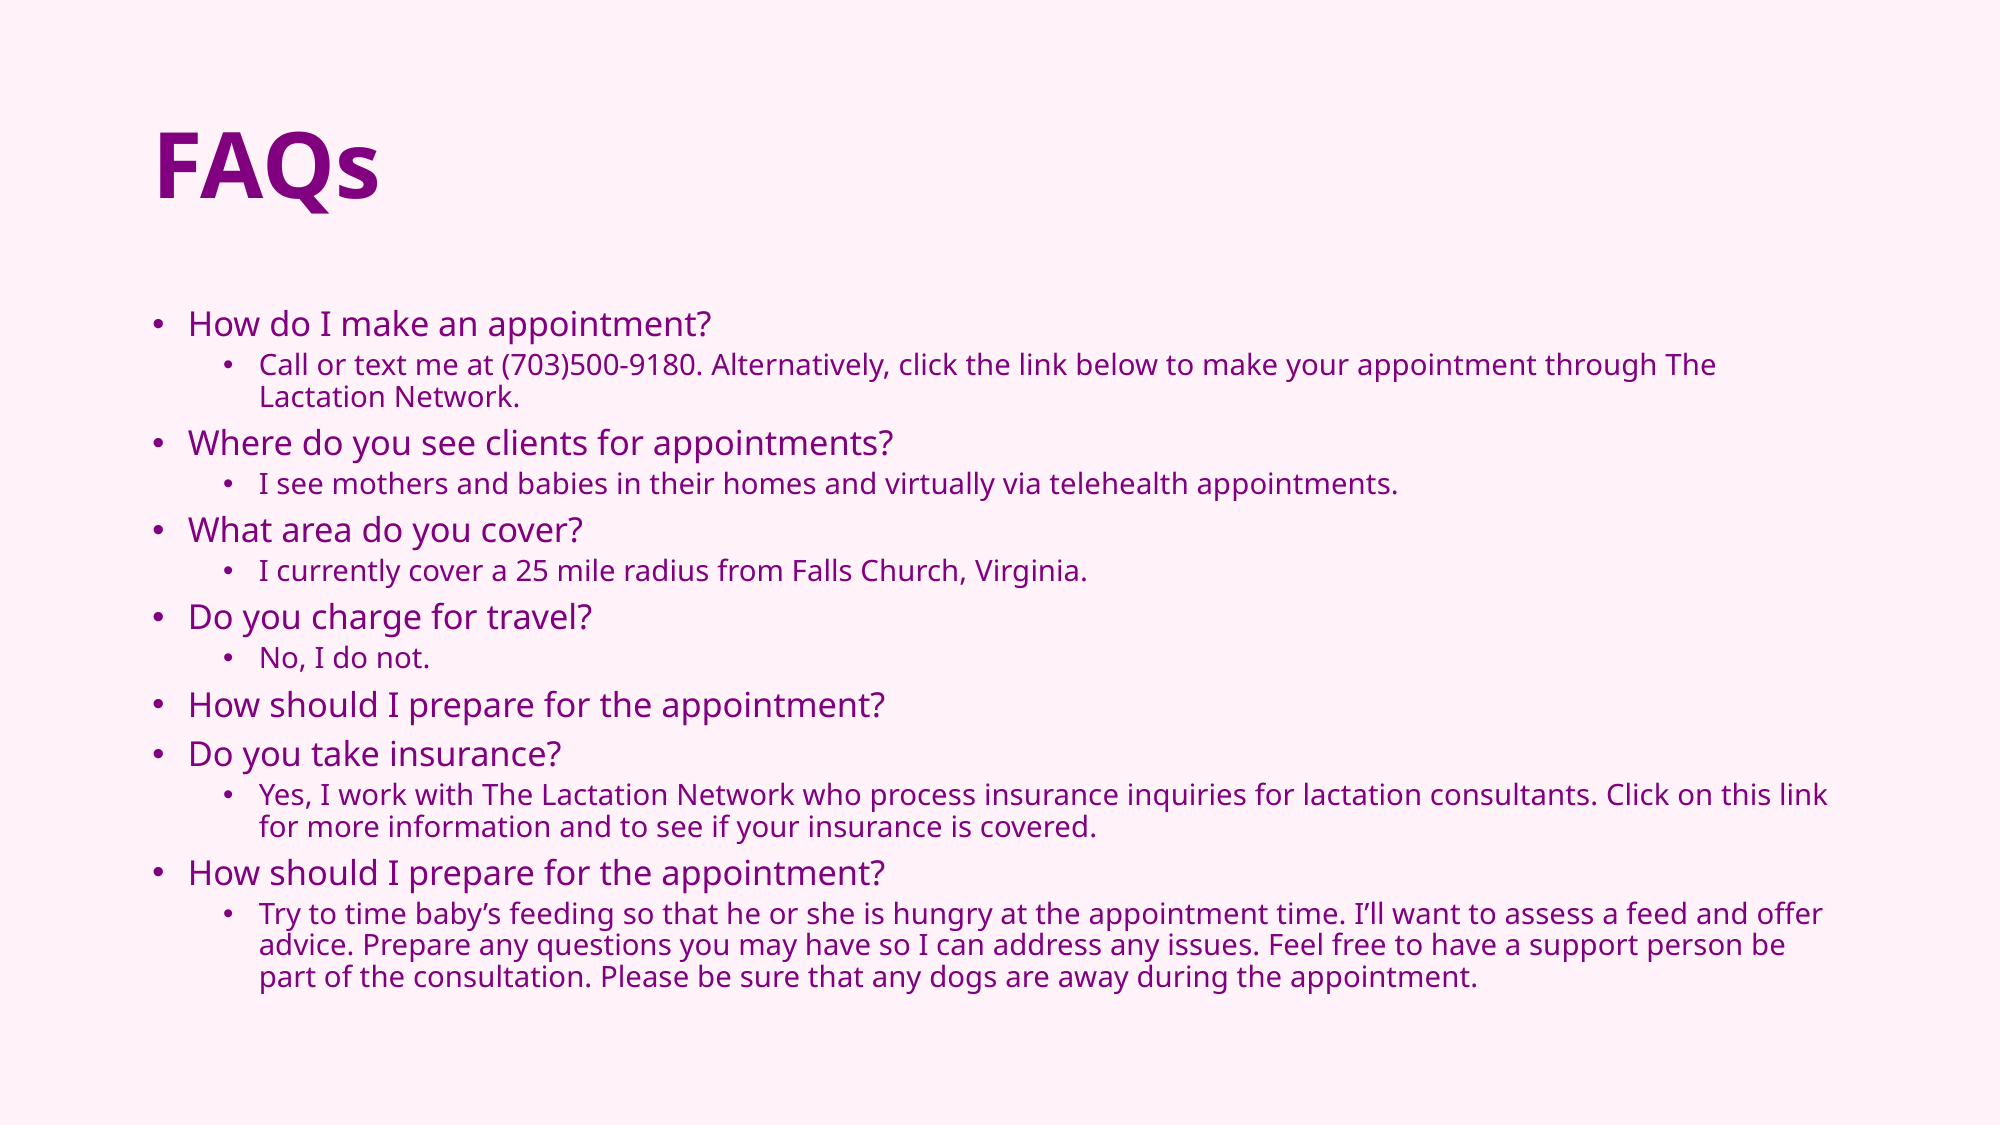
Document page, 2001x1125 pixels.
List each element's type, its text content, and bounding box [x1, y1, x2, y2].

list How do I make an appointment? Call or text me at (703)500-9180. Alternatively, click the link below to make your appointment through The Lactation Network. Where do you see clients for appointments? I see mothers and babies in their homes and virtually via telehealth appointments. What area do you cover? I currently cover a 25 mile radius from Falls Church, Virginia. Do you charge for travel? No, I do not. How should I prepare for the appointment? Do you take insurance? Yes, I work with The Lactation Network who process insurance inquiries for lactation consultants. Click on this link for more information and to see if your insurance is covered. How should I prepare for the appointment? Try to time baby’s feeding so that he or she is hungry at the appointment time. I’ll want to assess a feed and offer advice. Prepare any questions you may have so I can address any issues. Feel free to have a support person be part of the consultation. Please be sure that any dogs are away during the appointment. [137, 299, 1863, 1014]
title FAQs [137, 59, 1863, 278]
